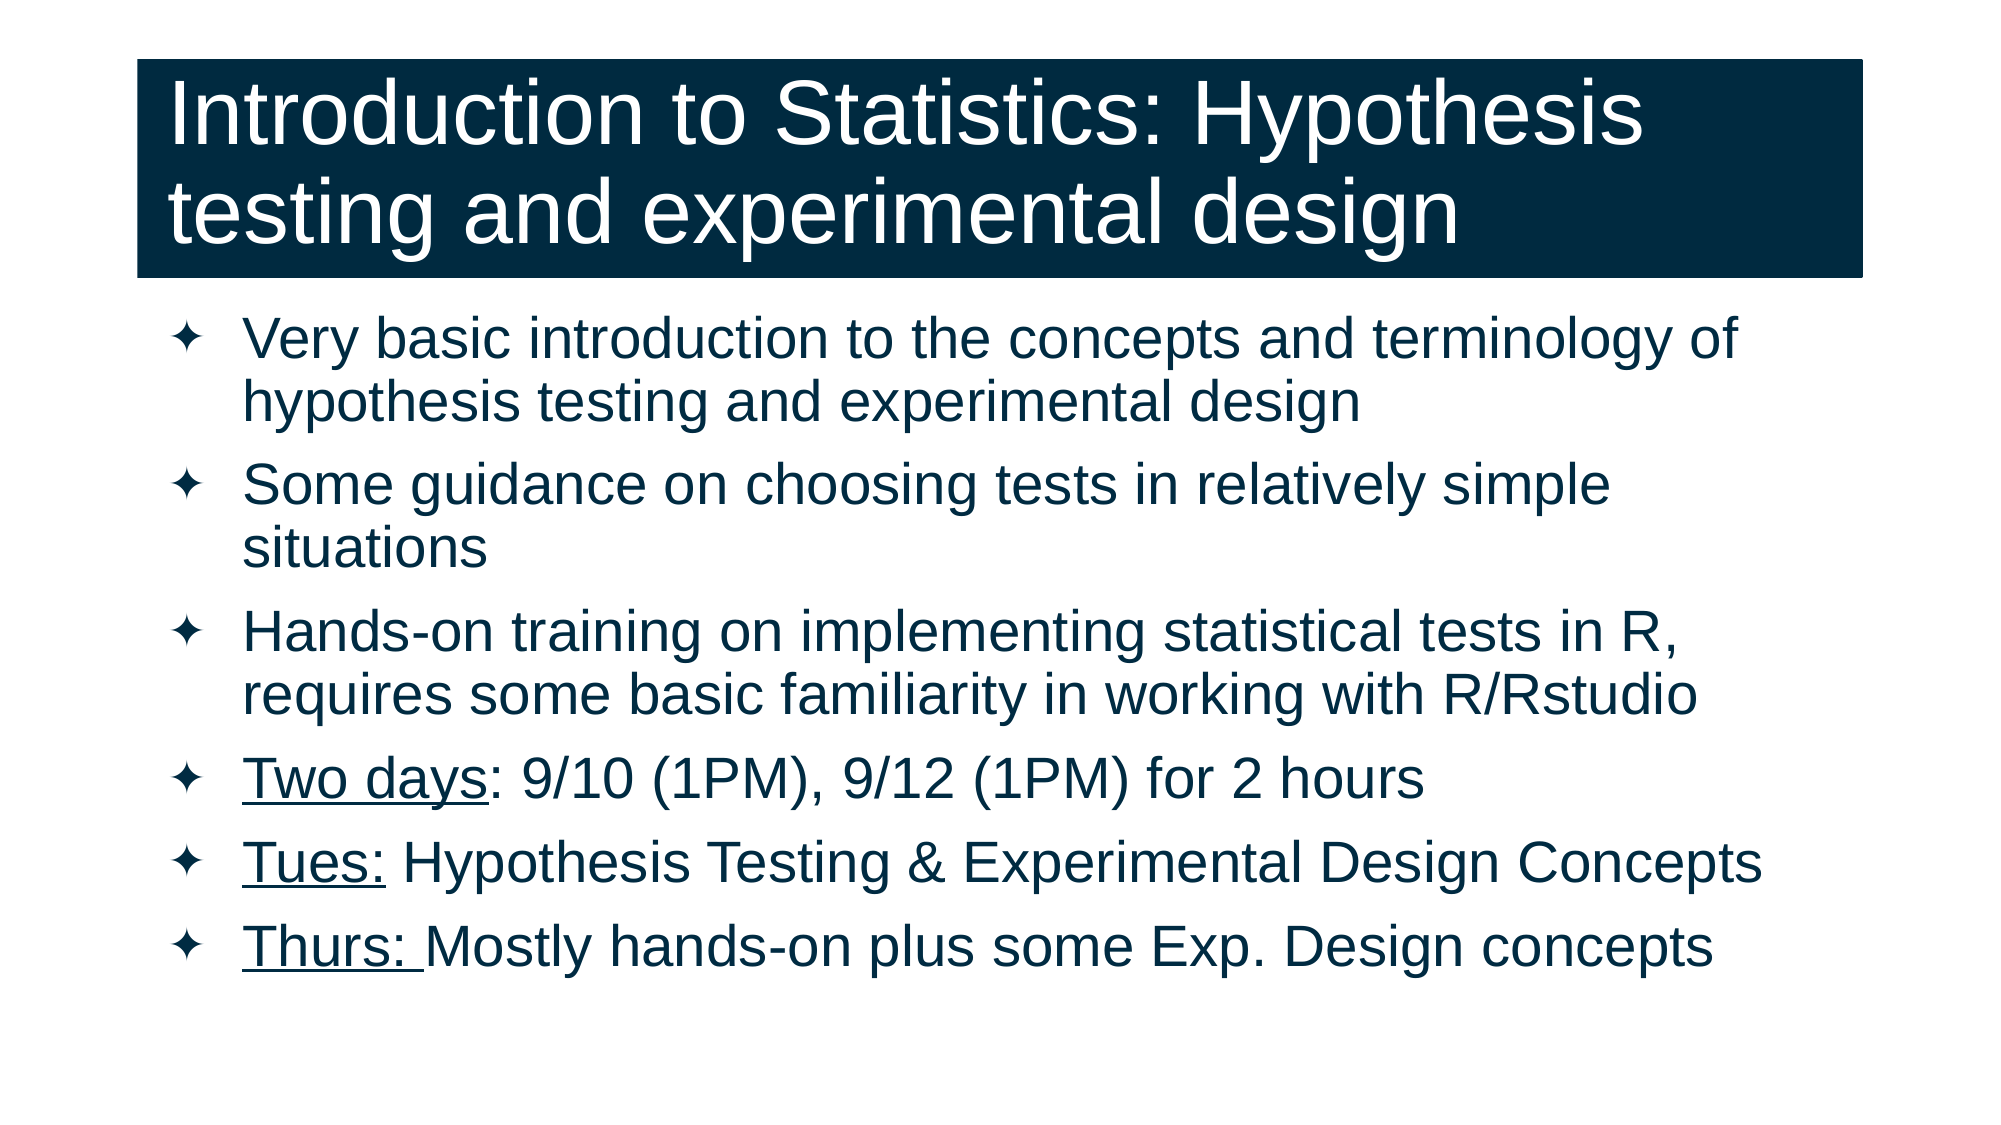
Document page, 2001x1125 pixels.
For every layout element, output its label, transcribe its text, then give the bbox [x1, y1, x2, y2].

title Introduction to Statistics: Hypothesis testing and experimental design [137, 59, 1863, 278]
list Very basic introduction to the concepts and terminology of hypothesis testing and experimental design Some guidance on choosing tests in relatively simple situations Hands-on training on implementing statistical tests in R, requires some basic familiarity in working with R/Rstudio Two days: 9/10 (1PM), 9/12 (1PM) for 2 hours Tues: Hypothesis Testing & Experimental Design Concepts Thurs: Mostly hands-on plus some Exp. Design concepts [137, 307, 1863, 986]
